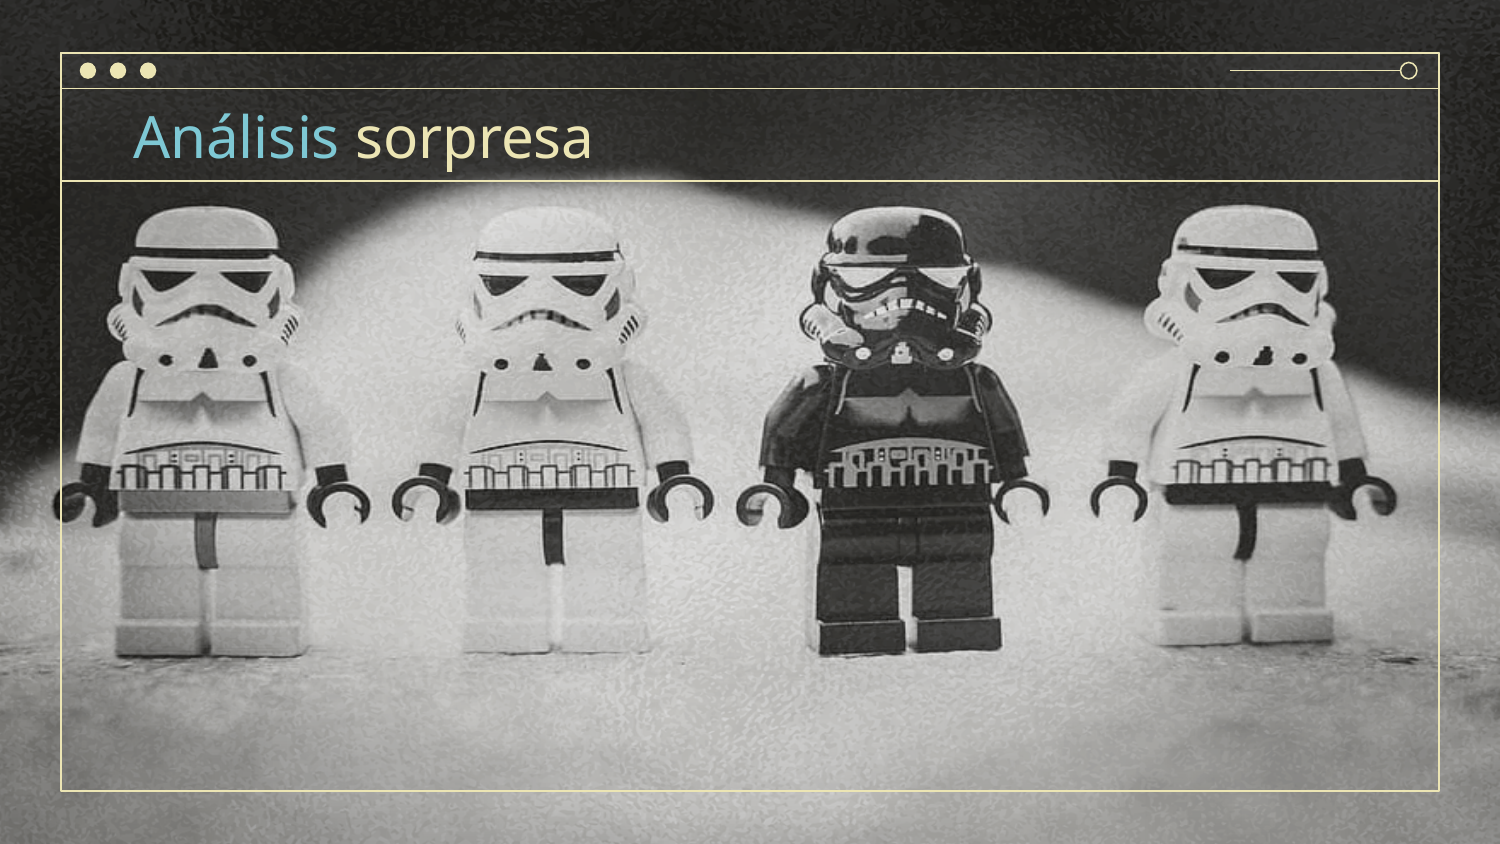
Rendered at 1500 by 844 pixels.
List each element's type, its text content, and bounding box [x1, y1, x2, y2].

title Análisis sorpresa [118, 88, 1382, 182]
picture [0, 0, 1500, 844]
